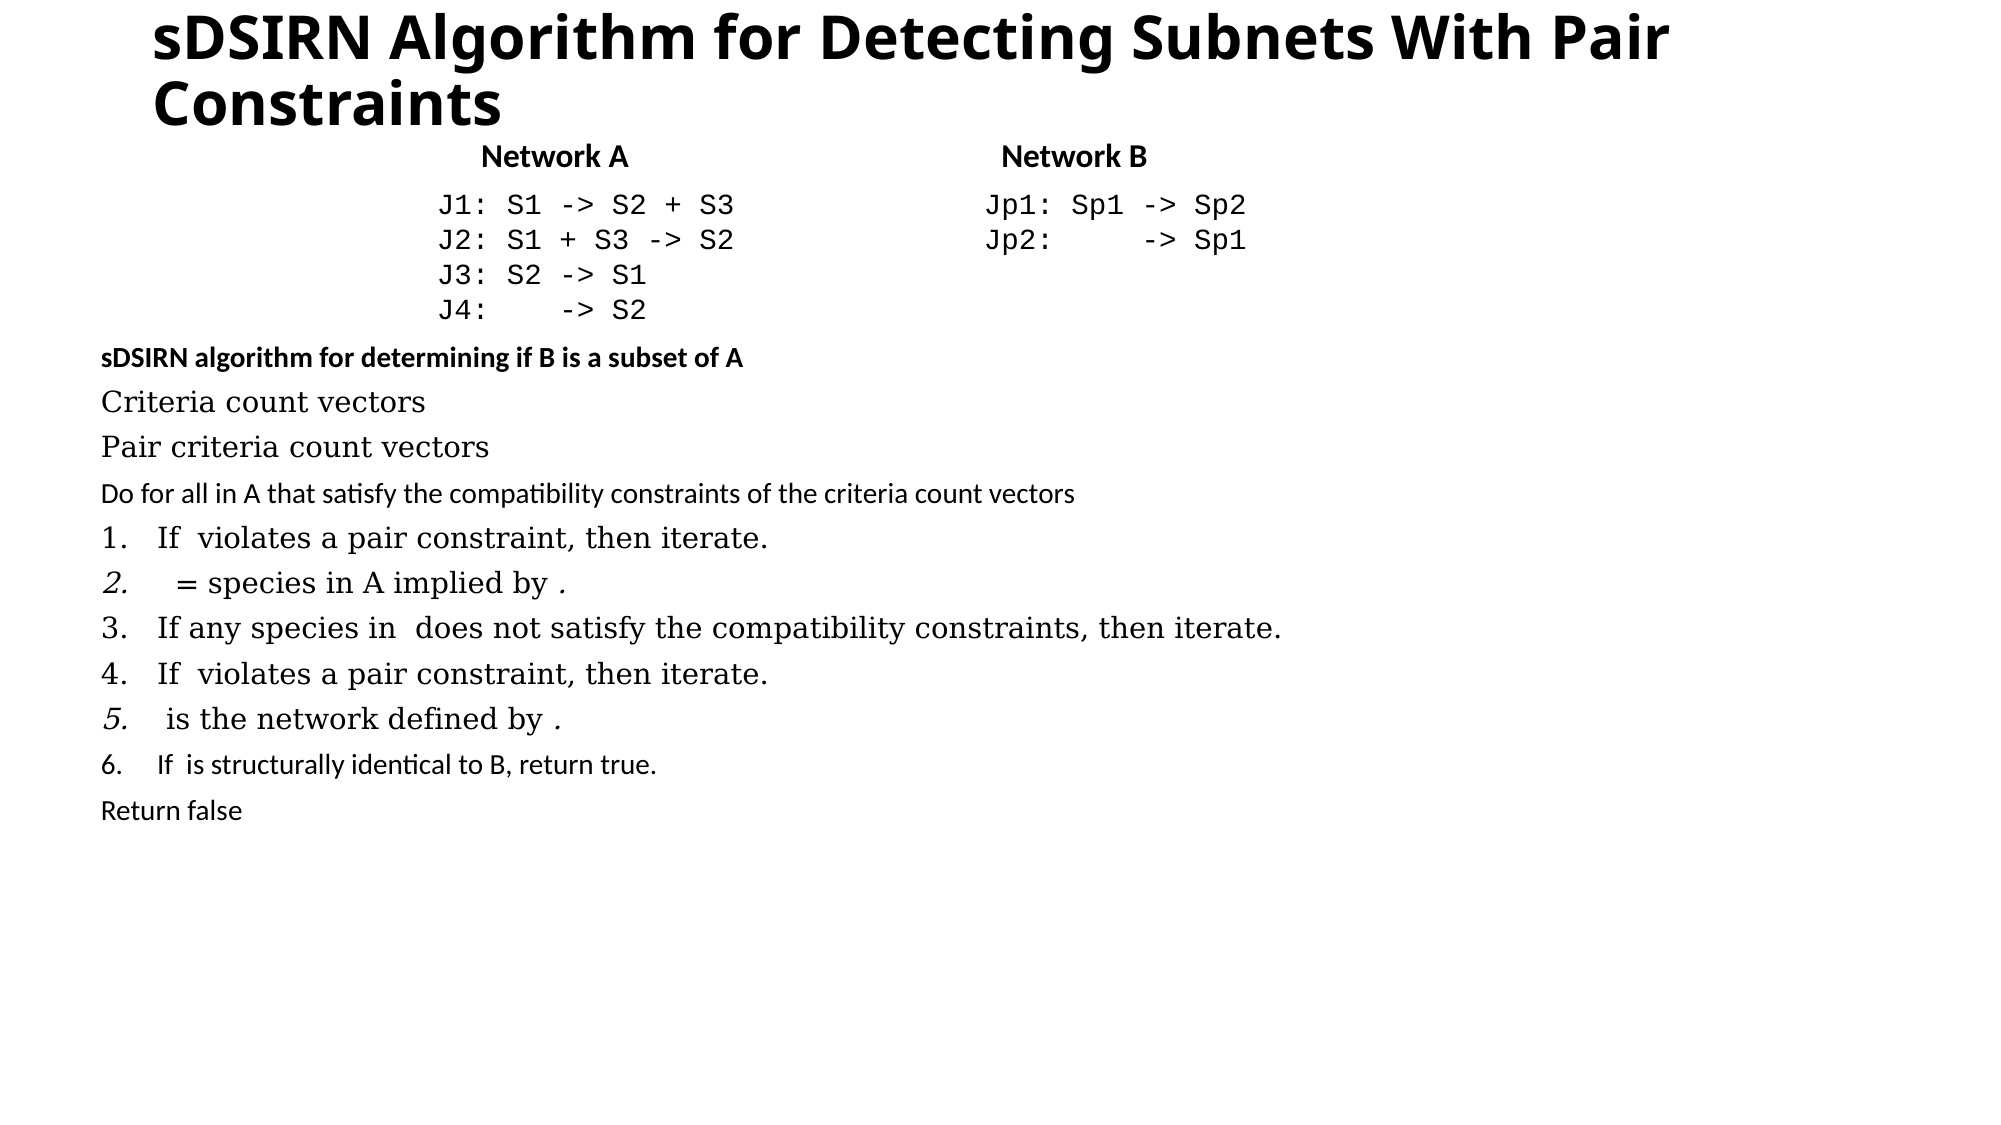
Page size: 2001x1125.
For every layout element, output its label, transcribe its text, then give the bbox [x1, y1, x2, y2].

title sDSIRN Algorithm for Detecting Subnets With Pair Constraints [137, 0, 1863, 147]
text_box Jp1: Sp1 -> Sp2 Jp2: -> Sp1 [969, 178, 1262, 263]
text_box Network A [466, 127, 644, 182]
text_box J1: S1 -> S2 + S3 J2: S1 + S3 -> S2 J3: S2 -> S1 J4: -> S2 [422, 178, 750, 333]
text_box Network B [986, 127, 1163, 182]
